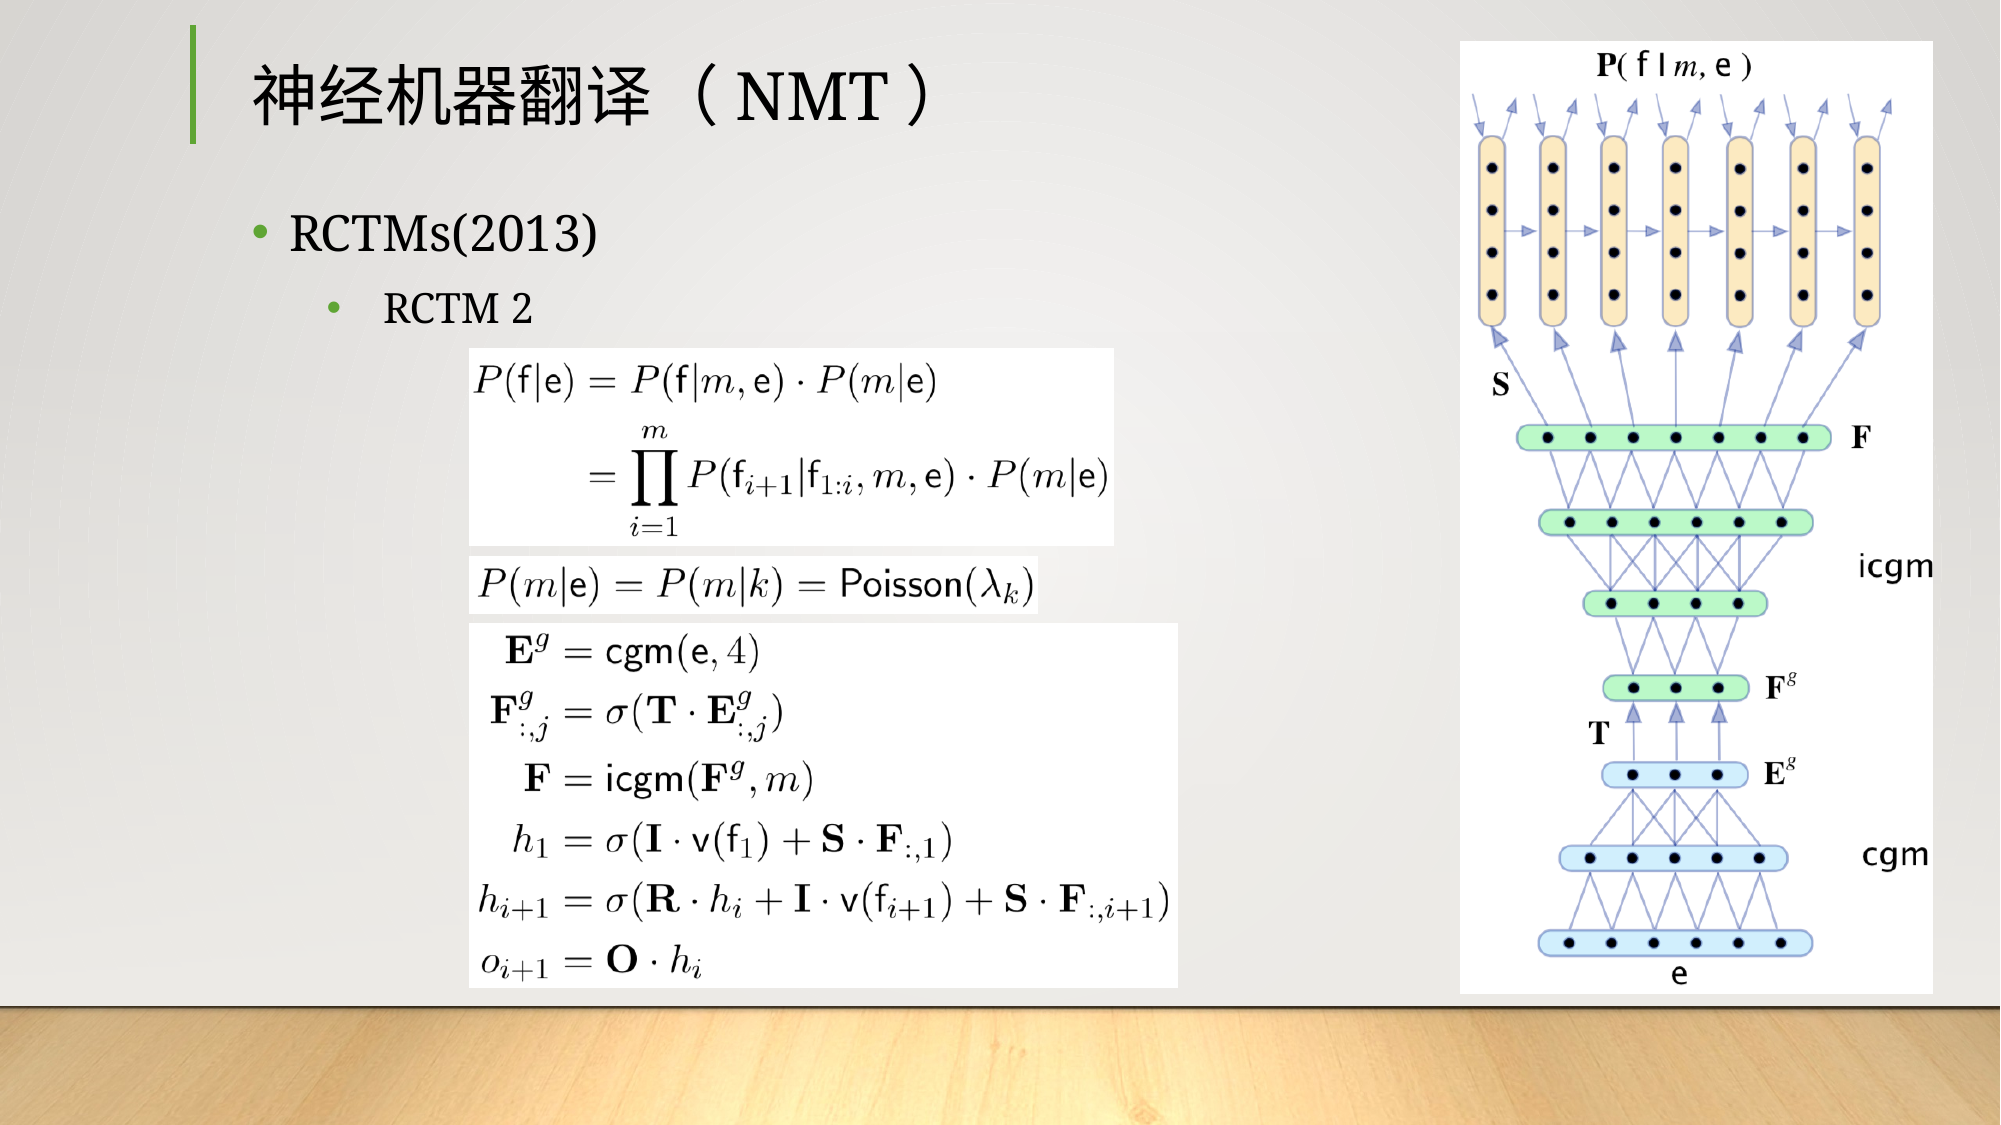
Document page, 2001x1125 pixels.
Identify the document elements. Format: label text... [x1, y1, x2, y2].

picture [1460, 41, 1933, 995]
title 神经机器翻译（NMT） [236, 23, 1799, 143]
list RCTMs(2013) RCTM 2 [236, 193, 1460, 995]
picture [0, 1006, 2000, 1125]
picture [469, 623, 1179, 988]
picture [469, 556, 1038, 614]
picture [469, 348, 1114, 546]
